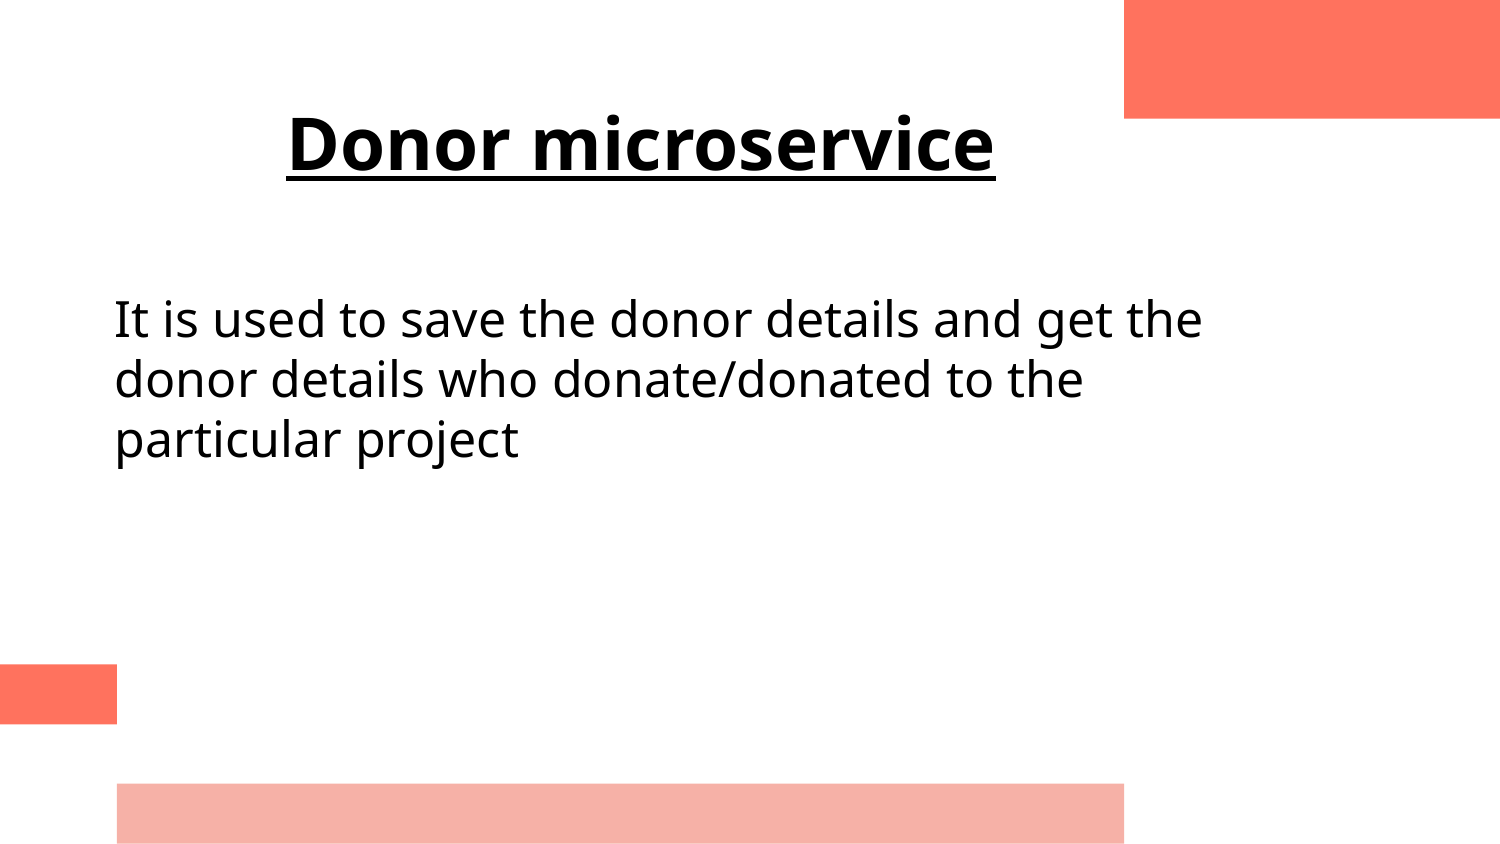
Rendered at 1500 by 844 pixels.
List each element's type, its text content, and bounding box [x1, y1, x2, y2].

subtitle It is used to save the donor details and get the donor details who donate/donated to the particular project [99, 272, 1315, 629]
title Donor microservice [99, 92, 1025, 272]
